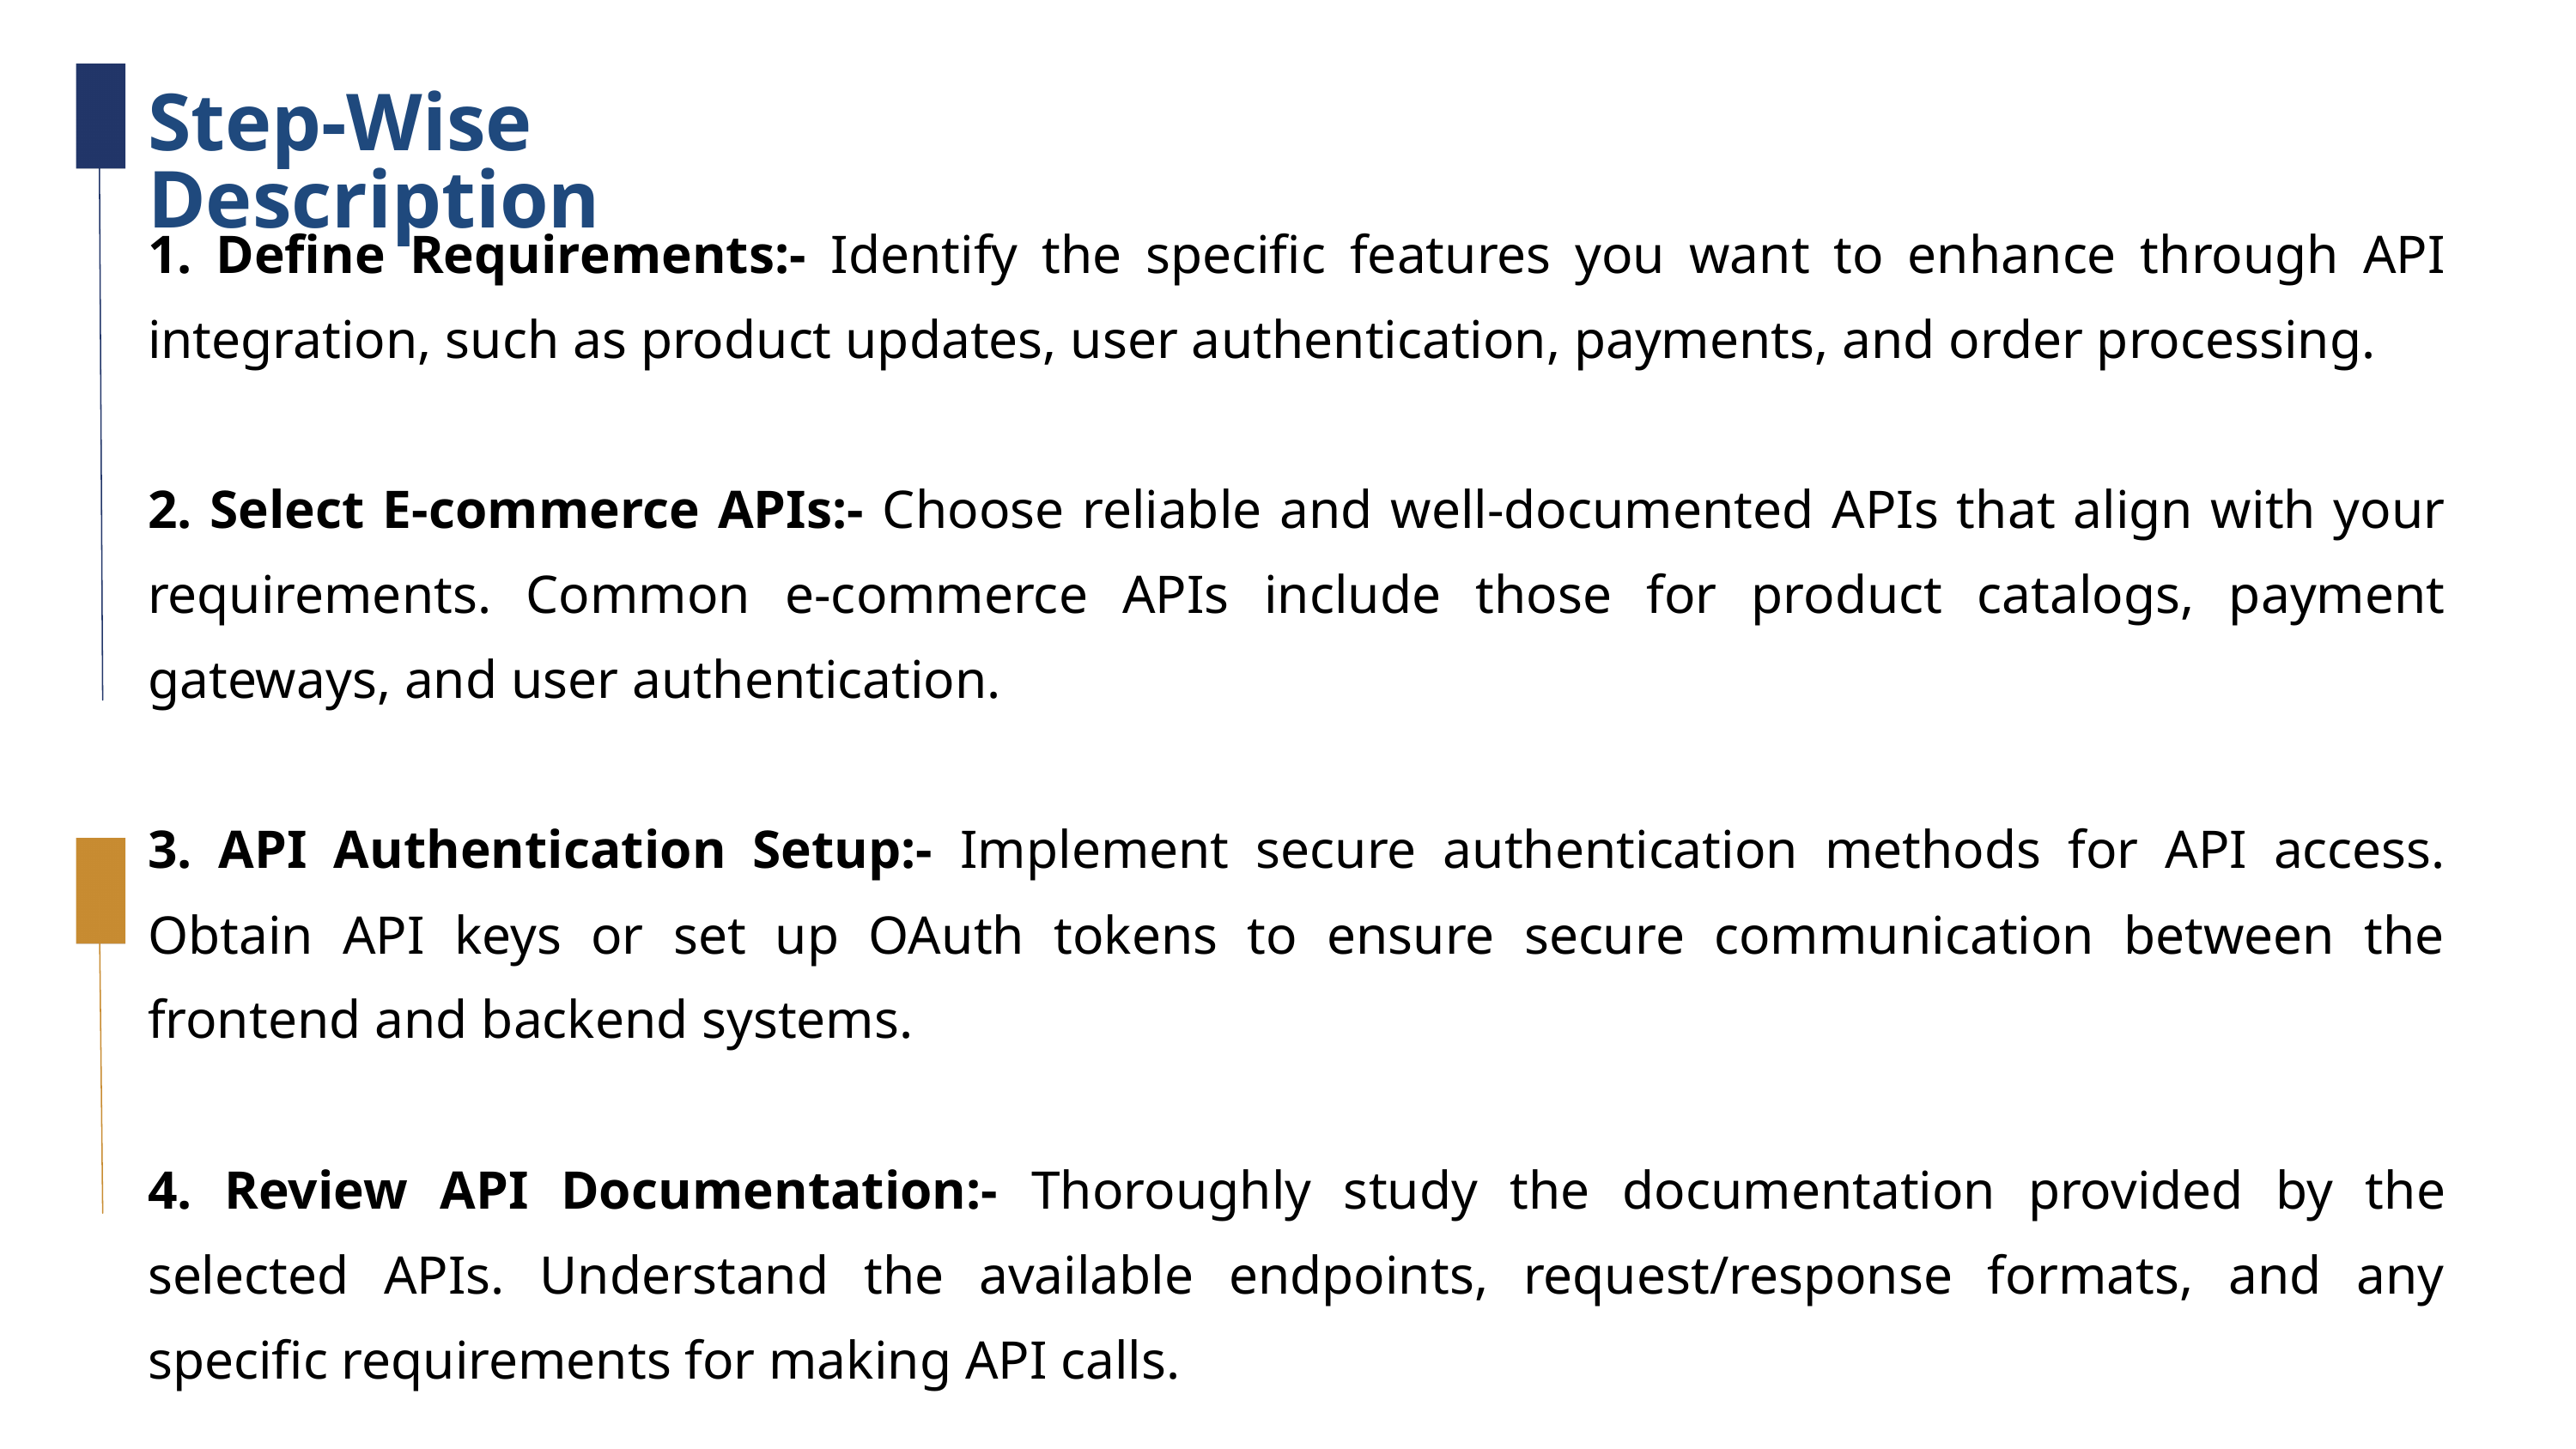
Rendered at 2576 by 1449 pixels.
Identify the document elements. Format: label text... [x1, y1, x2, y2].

text_box [76, 838, 126, 944]
text_box 1. Define Requirements:- Identify the specific features you want to enhance through API integration, such as product updates, user authentication, payments, and order processing. 2. Select E-commerce APIs:- Choose reliable and well-documented APIs that align with your requirements. Common e-commerce APIs include those for product catalogs, payment gateways, and user authentication. 3. API Authentication Setup:- Implement secure authentication methods for API access. Obtain API keys or set up OAuth tokens to ensure secure communication between the frontend and backend systems. 4. Review API Documentation:- Thoroughly study the documentation provided by the selected APIs. Understand the available endpoints, request/response formats, and any specific requirements for making API calls. 5. Frontend Request Handling:- Set up code on the frontend to make asynchronous requests to the relevant API endpoints. Implement error handling to gracefully manage situations like network issues or API errors. [148, 198, 2447, 1449]
text_box Step-Wise Description [148, 88, 943, 198]
text_box [76, 64, 126, 169]
